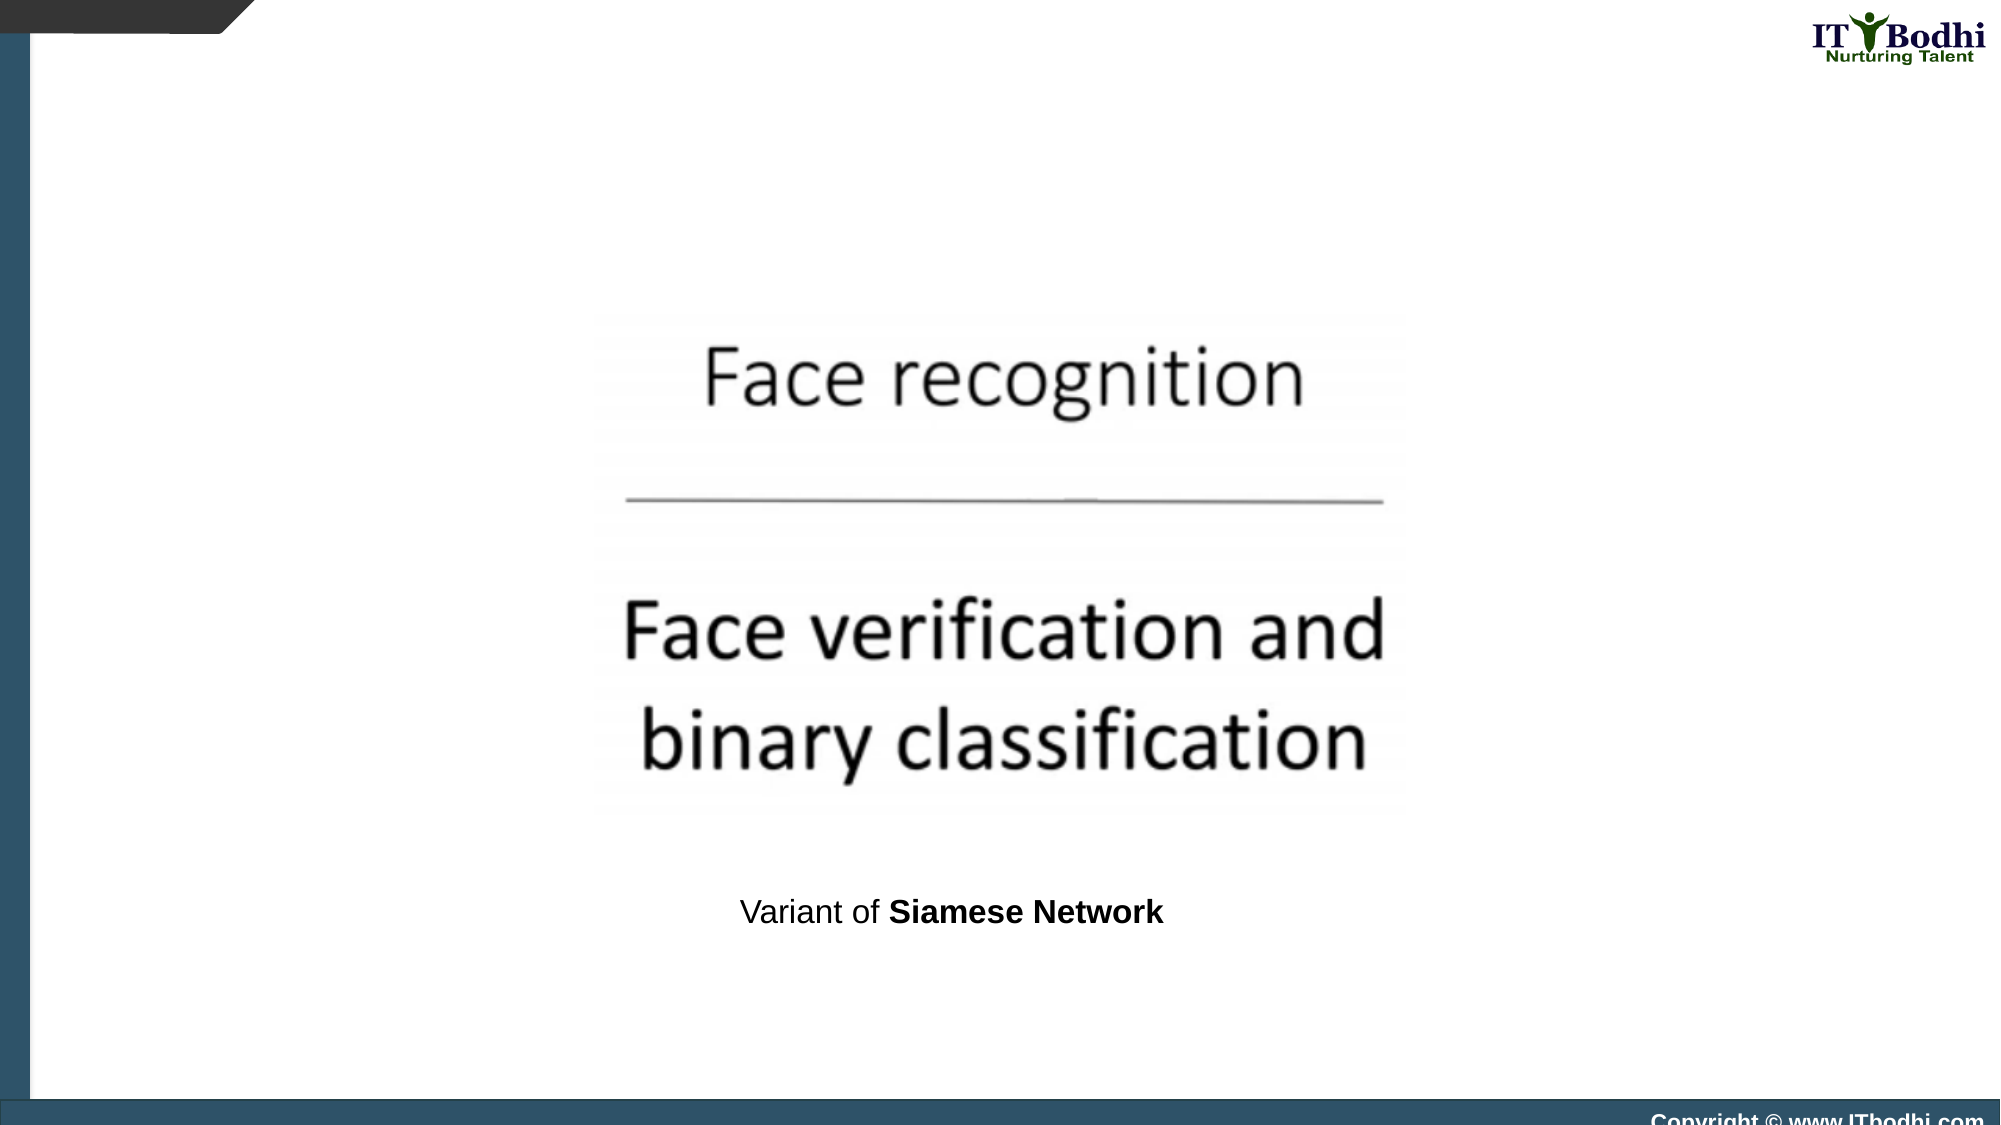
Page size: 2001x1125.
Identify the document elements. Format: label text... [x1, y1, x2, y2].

picture [1806, 8, 1991, 71]
text_box Copyright © www.ITbodhi.com [0, 1100, 2000, 1125]
picture [594, 309, 1406, 815]
text_box Variant of Siamese Network [724, 882, 2000, 978]
